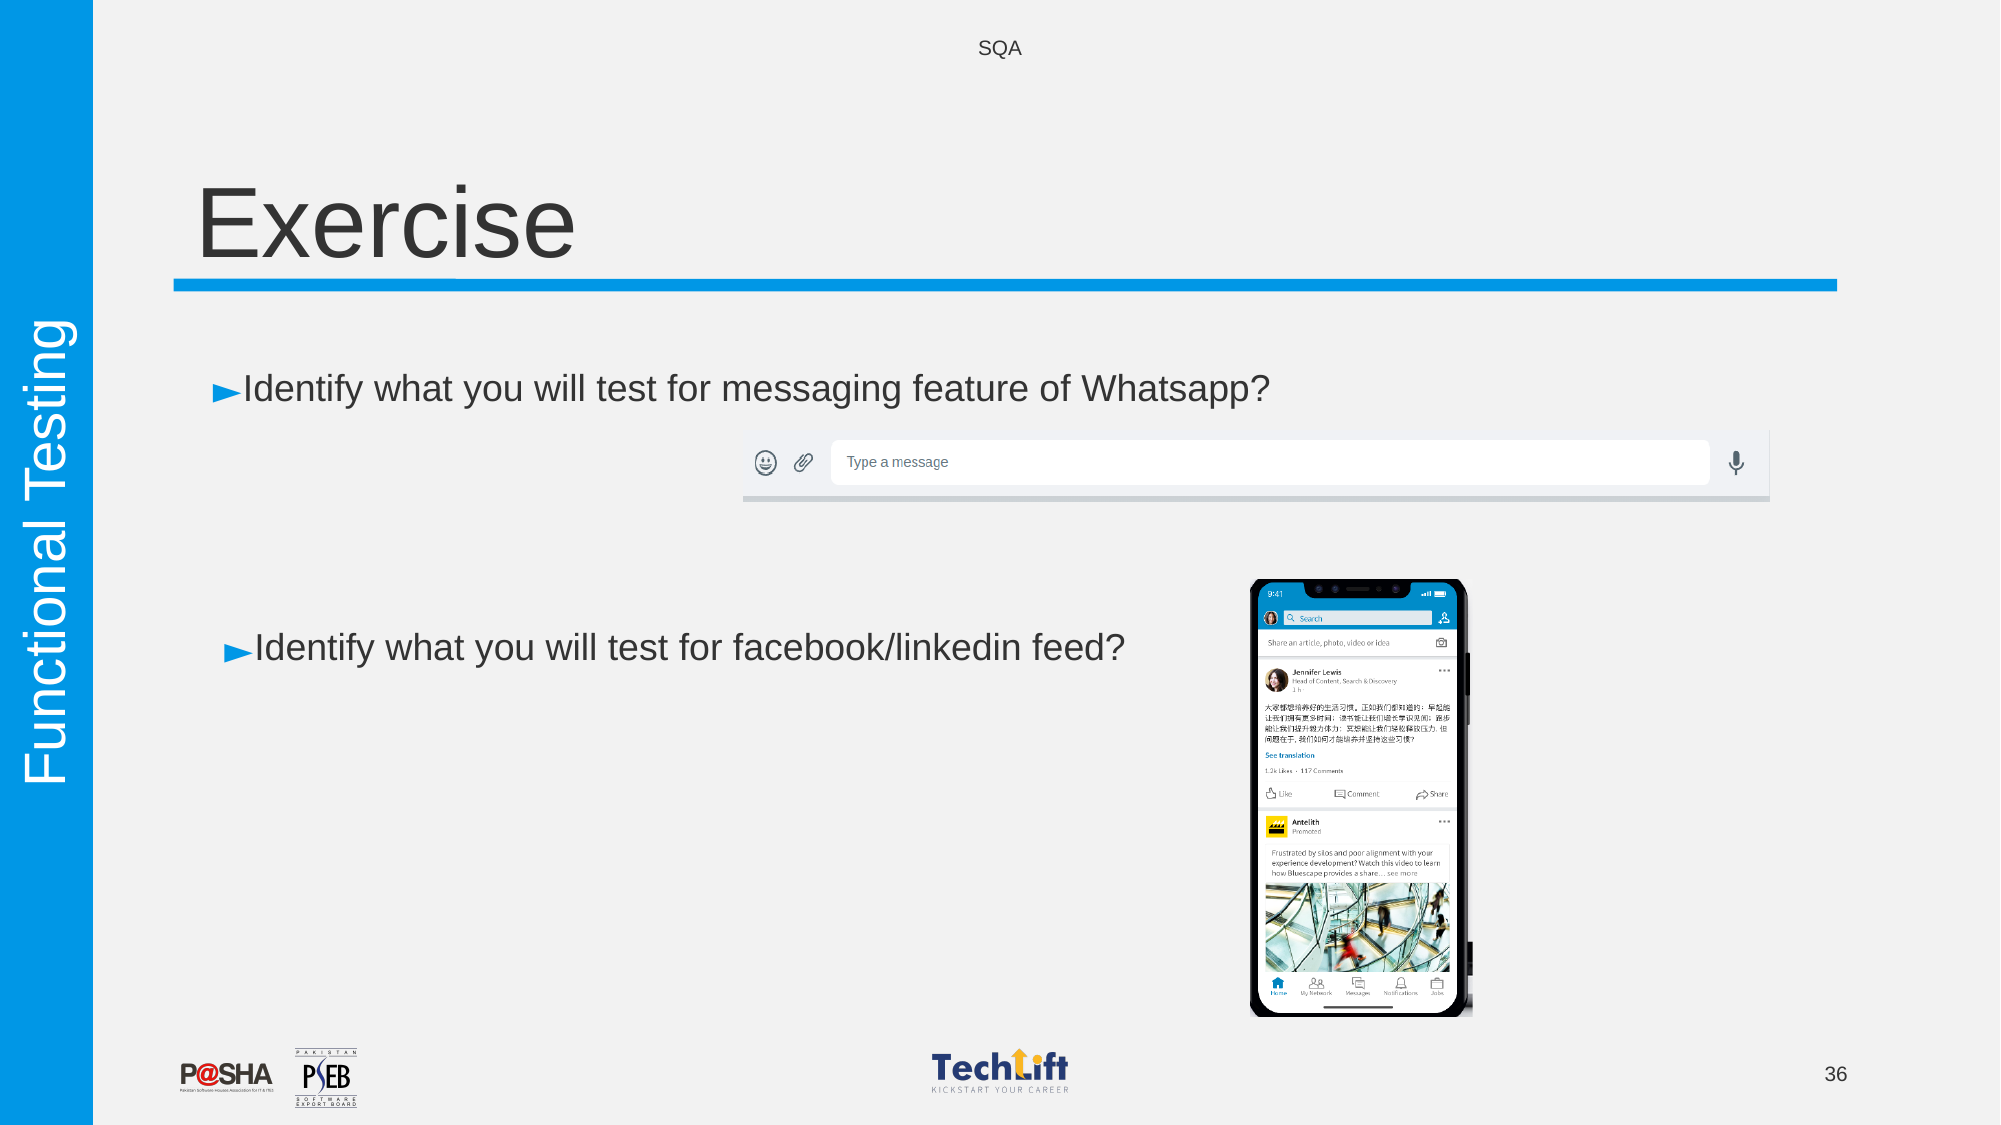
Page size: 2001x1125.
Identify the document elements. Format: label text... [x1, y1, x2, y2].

title Functional Testing [9, 47, 85, 1059]
picture [932, 1048, 1068, 1093]
list Identify what you will test for facebook/linkedin feed? [191, 562, 1842, 740]
list Identify what you will test for messaging feature of Whatsapp? [180, 302, 1830, 481]
picture [295, 1048, 357, 1108]
picture [743, 430, 1771, 502]
picture [180, 1063, 274, 1093]
slide_number 36 [1412, 1042, 1863, 1103]
picture [1249, 579, 1473, 1018]
title Exercise [180, 47, 1954, 285]
footer SQA [662, 17, 1338, 77]
